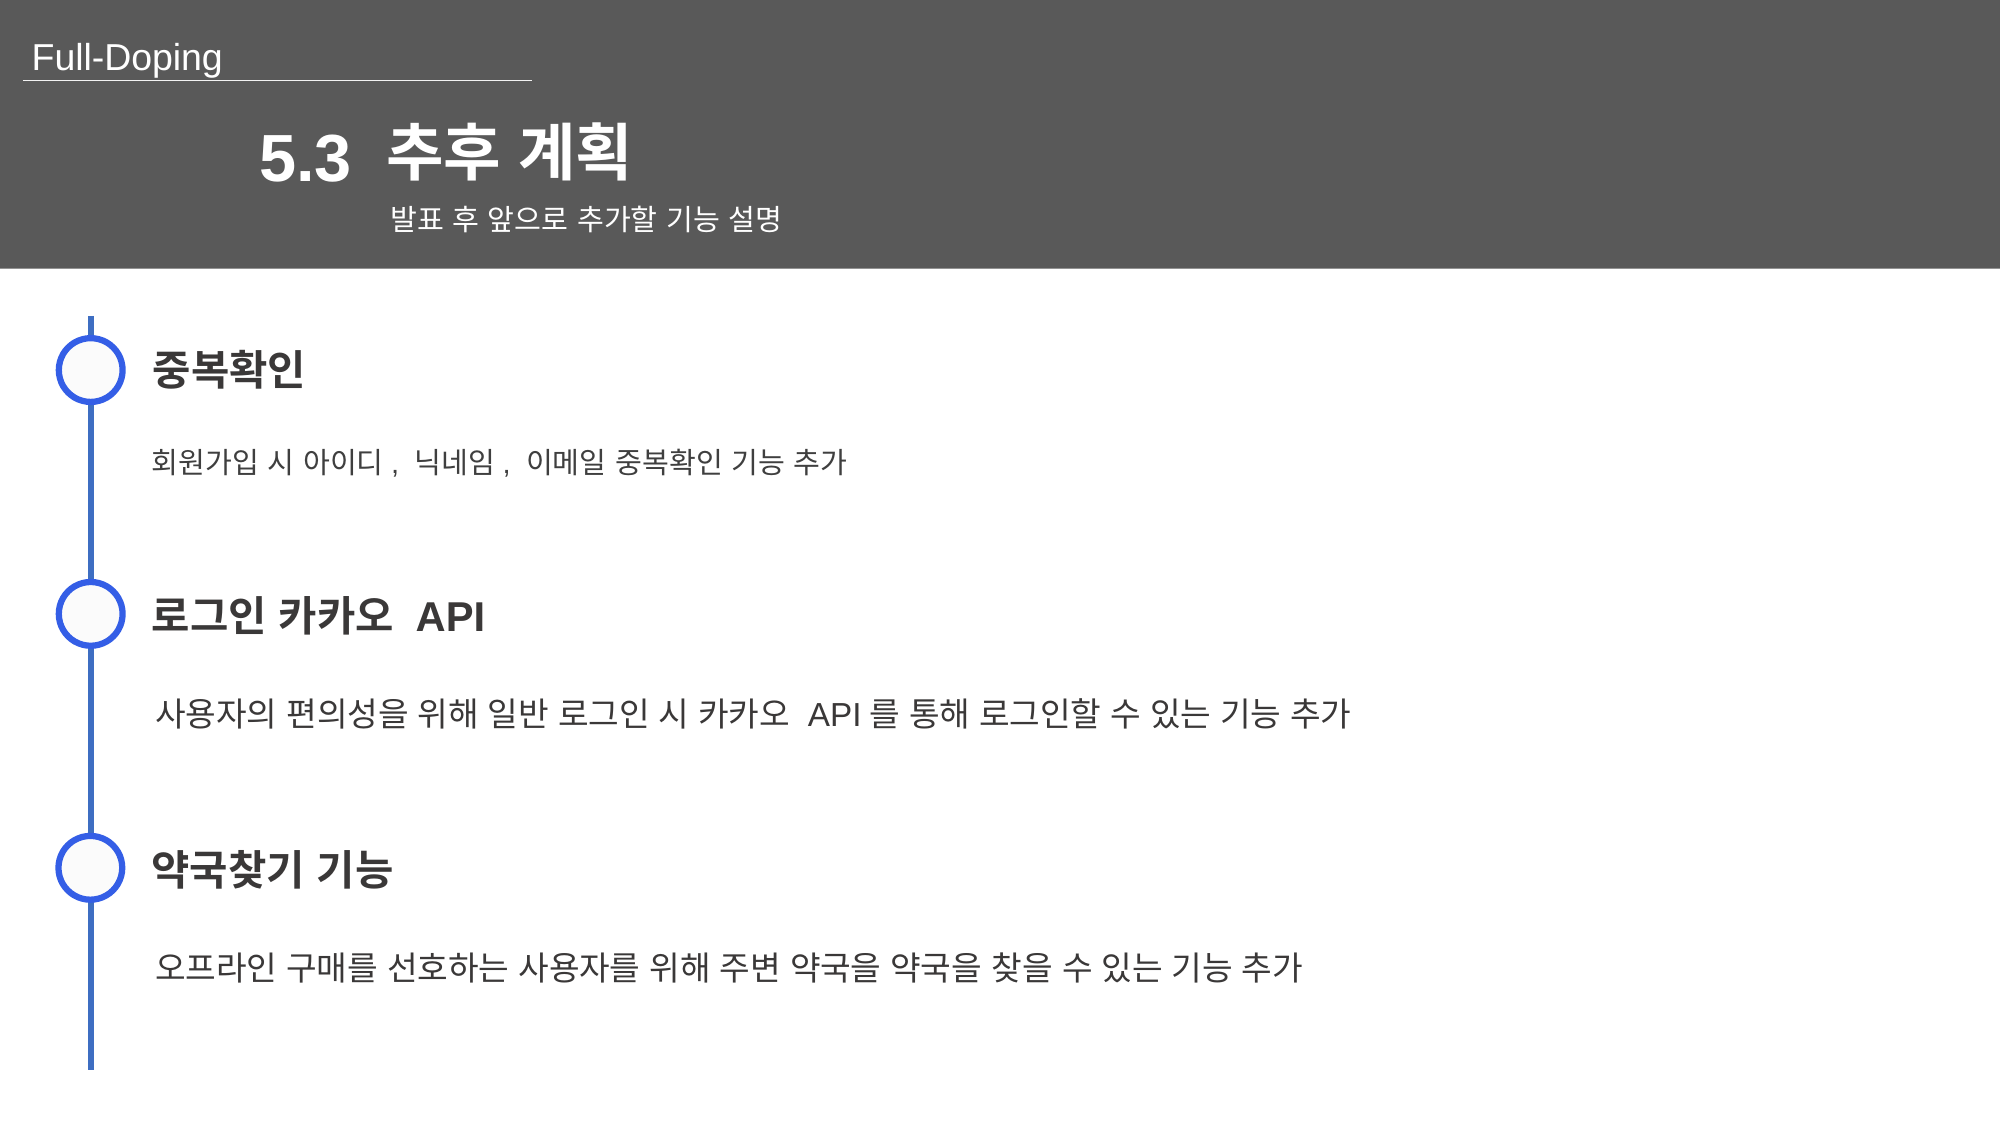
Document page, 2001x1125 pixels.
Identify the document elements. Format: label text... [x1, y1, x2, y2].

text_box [58, 581, 1946, 742]
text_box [58, 336, 1942, 488]
text_box 5.3 [233, 106, 367, 202]
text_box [58, 835, 1946, 996]
text_box 추후 계획 [371, 105, 1086, 196]
text_box 발표 후 앞으로 추가할 기능 설명 [375, 193, 1149, 244]
